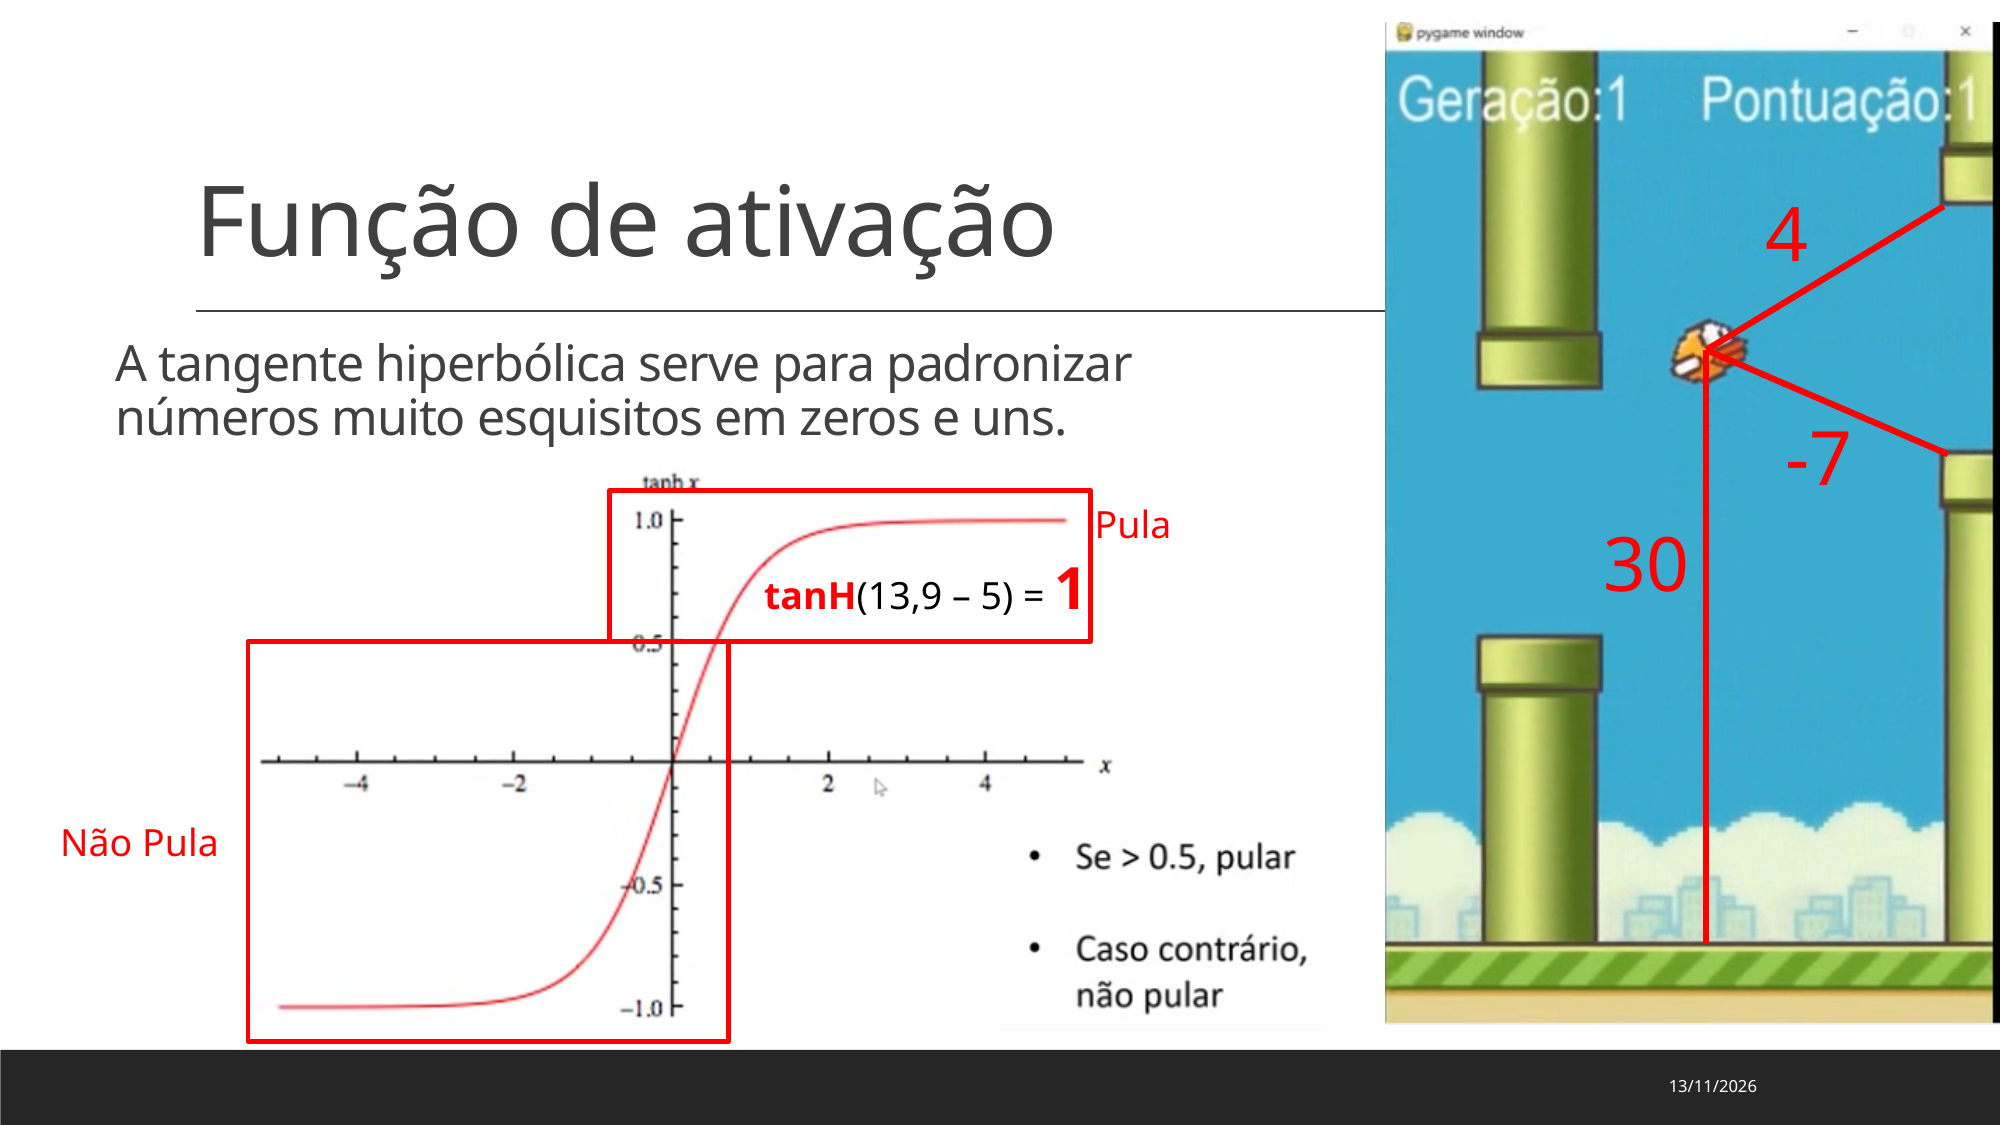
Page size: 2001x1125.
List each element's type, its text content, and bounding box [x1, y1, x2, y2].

title Função de ativação [180, 47, 1349, 285]
picture [1384, 22, 2000, 1025]
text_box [1710, 349, 1949, 455]
picture [247, 459, 1328, 1031]
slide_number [1348, 1057, 1773, 1118]
text_box Pula [1131, 493, 1196, 553]
text_box A tangente hiperbólica serve para padronizar números muito esquisitos em zeros e uns. [100, 316, 1269, 455]
text_box Não Pula [45, 811, 244, 872]
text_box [1705, 205, 1945, 348]
text_box [247, 1031, 730, 1043]
